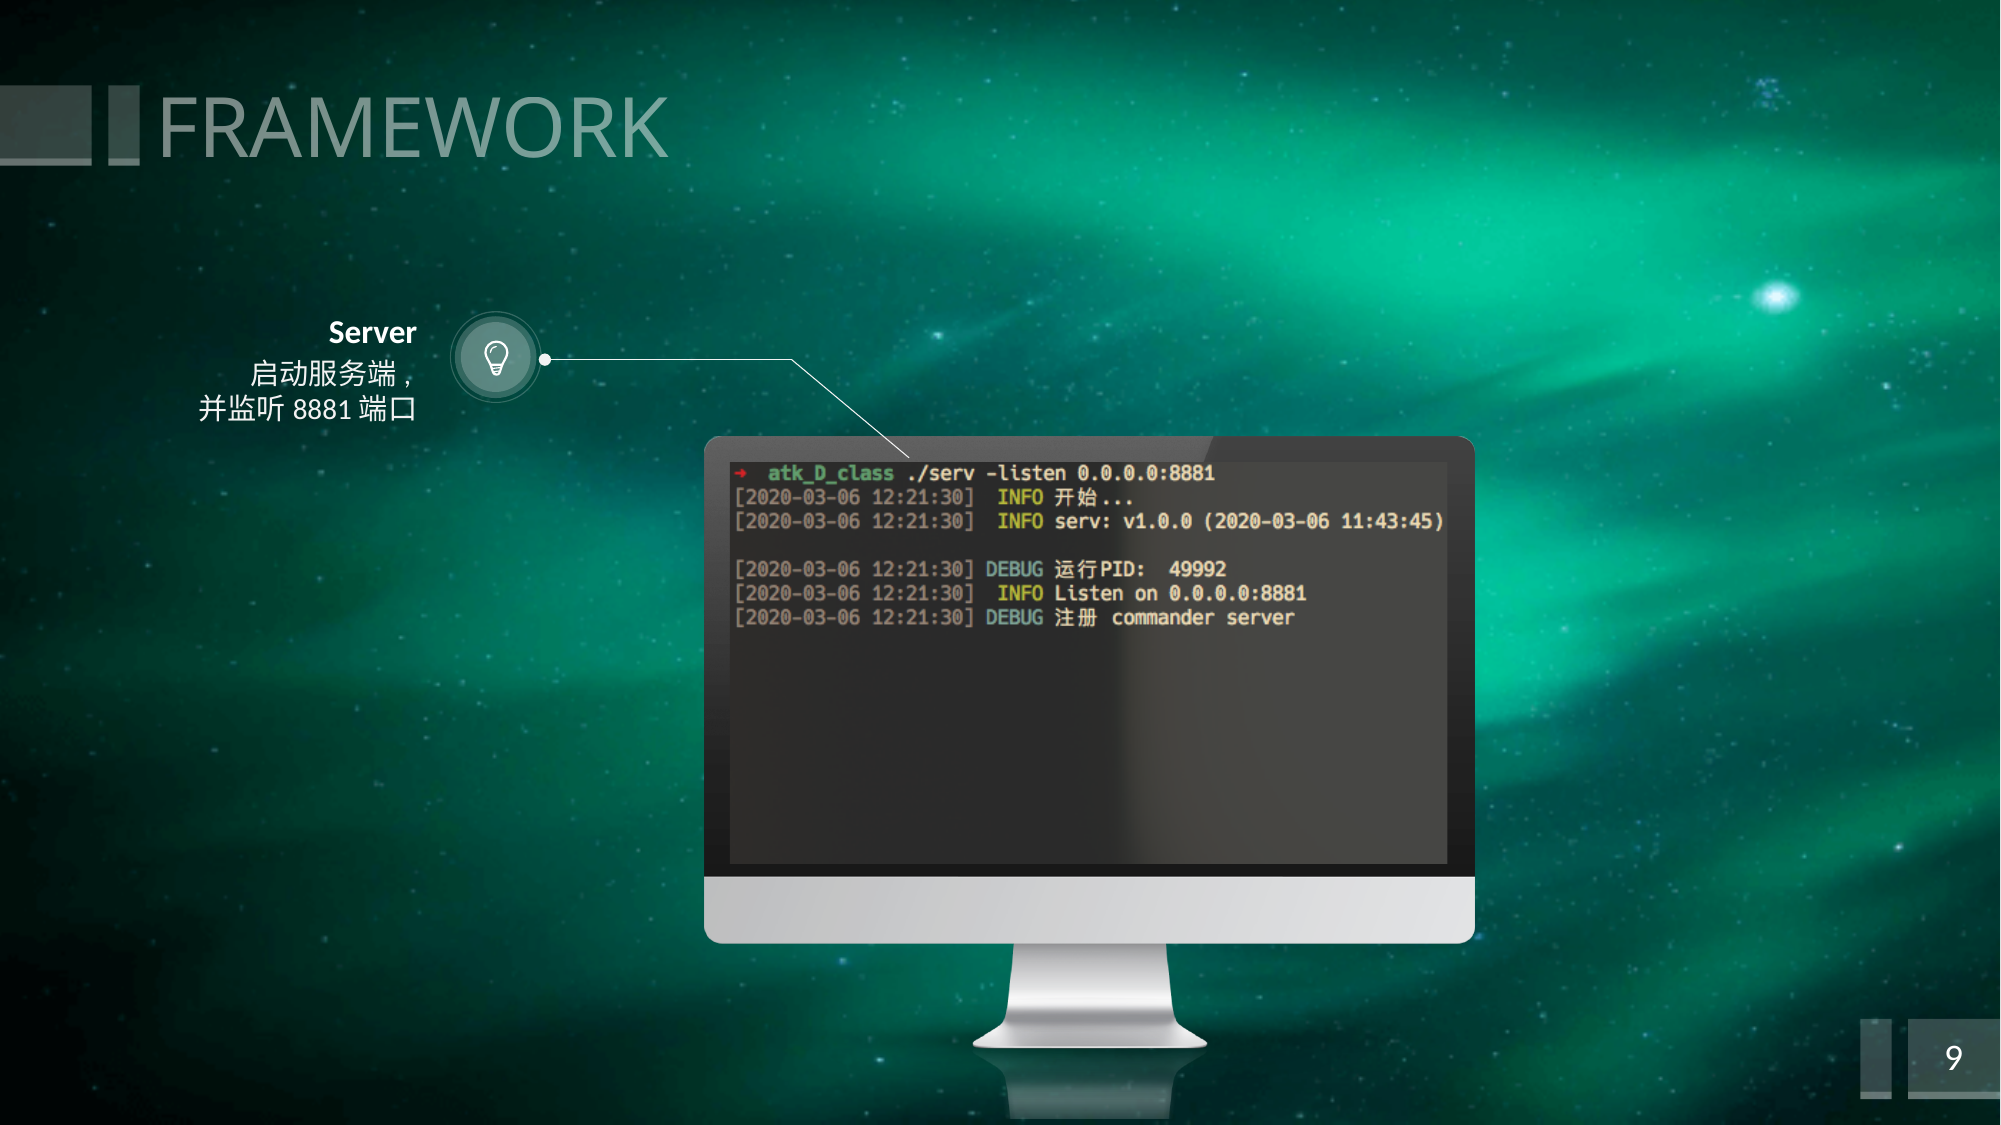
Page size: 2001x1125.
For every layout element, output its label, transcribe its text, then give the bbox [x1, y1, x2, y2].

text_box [445, 311, 545, 403]
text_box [791, 359, 910, 458]
picture [0, 0, 2001, 1125]
text_box 启动服务端, 并监听8881端口 [70, 358, 433, 433]
title FRAMEWORK [139, 81, 1875, 180]
text_box Server [70, 302, 433, 358]
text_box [704, 436, 1475, 1119]
